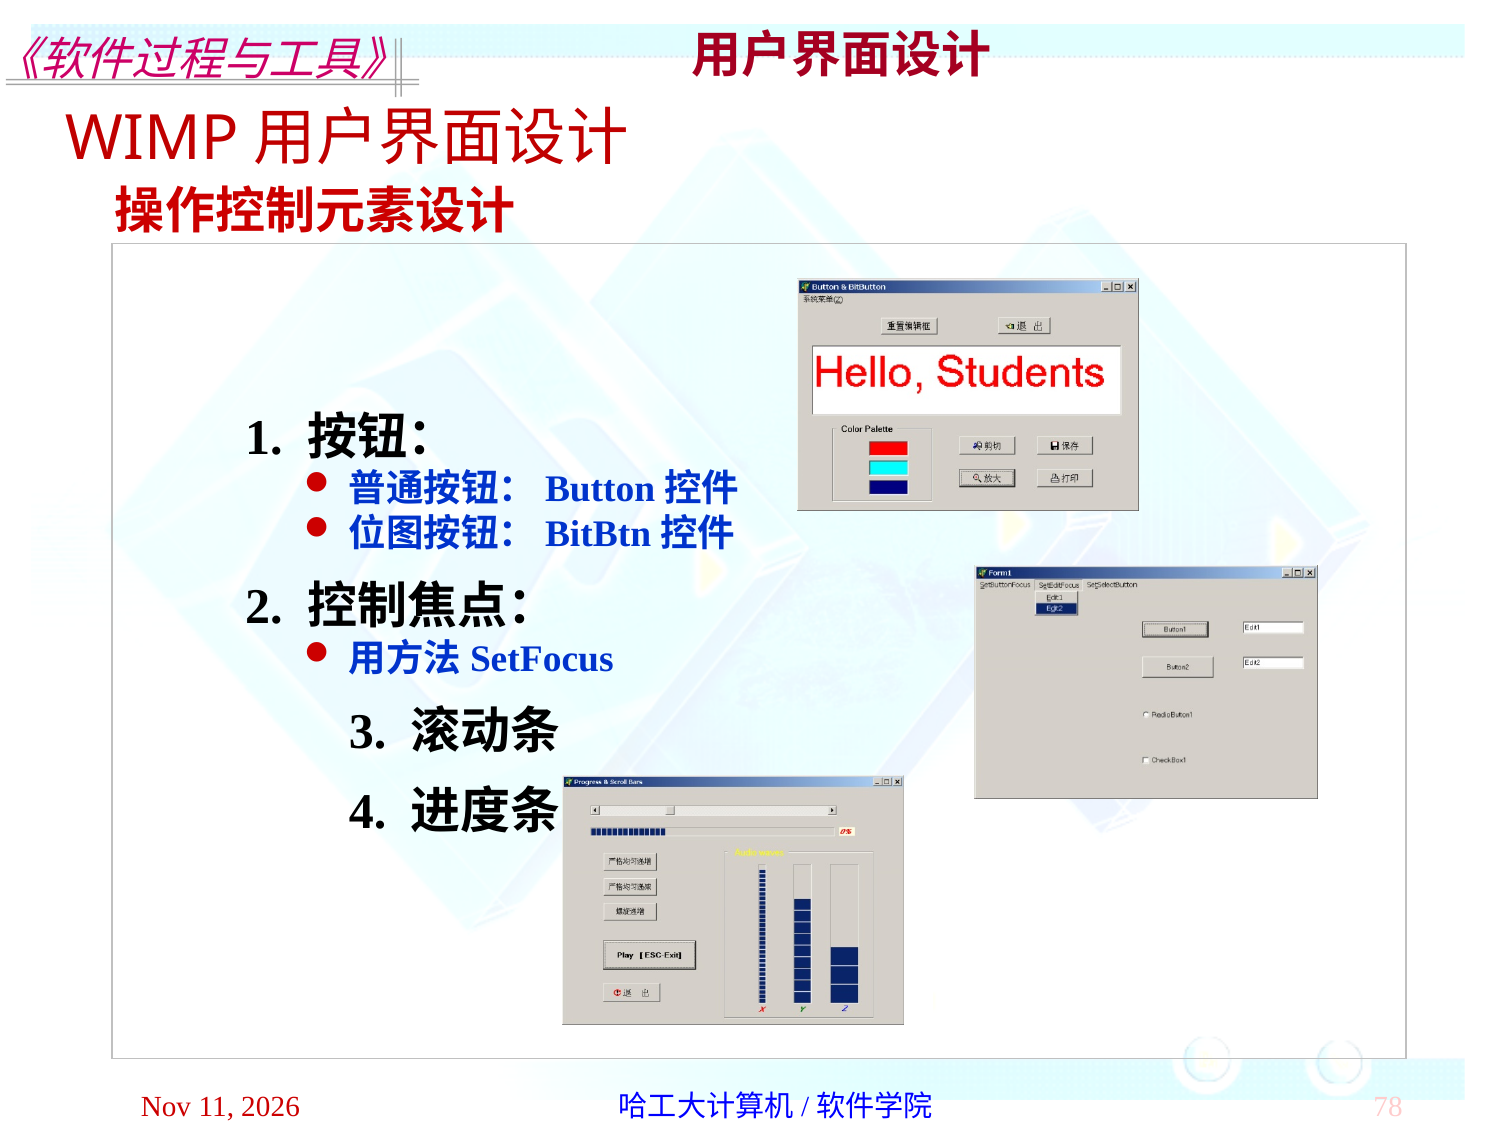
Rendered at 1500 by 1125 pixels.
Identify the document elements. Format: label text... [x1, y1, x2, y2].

text_box 用户界面设计 [389, 15, 1294, 90]
text_box 1. 按钮： 普通按钮：Button控件 位图按钮：BitBtn控件 2. 控制焦点： 用方法SetFocus 3. 滚动条 4. 进度条 [230, 290, 987, 953]
text_box WIMP用户界面设计 [50, 90, 1447, 198]
picture [562, 774, 904, 1025]
picture [974, 565, 1318, 799]
picture [796, 278, 1139, 512]
text_box 操作控制元素设计 [100, 198, 1034, 244]
text_box [112, 243, 1407, 1059]
